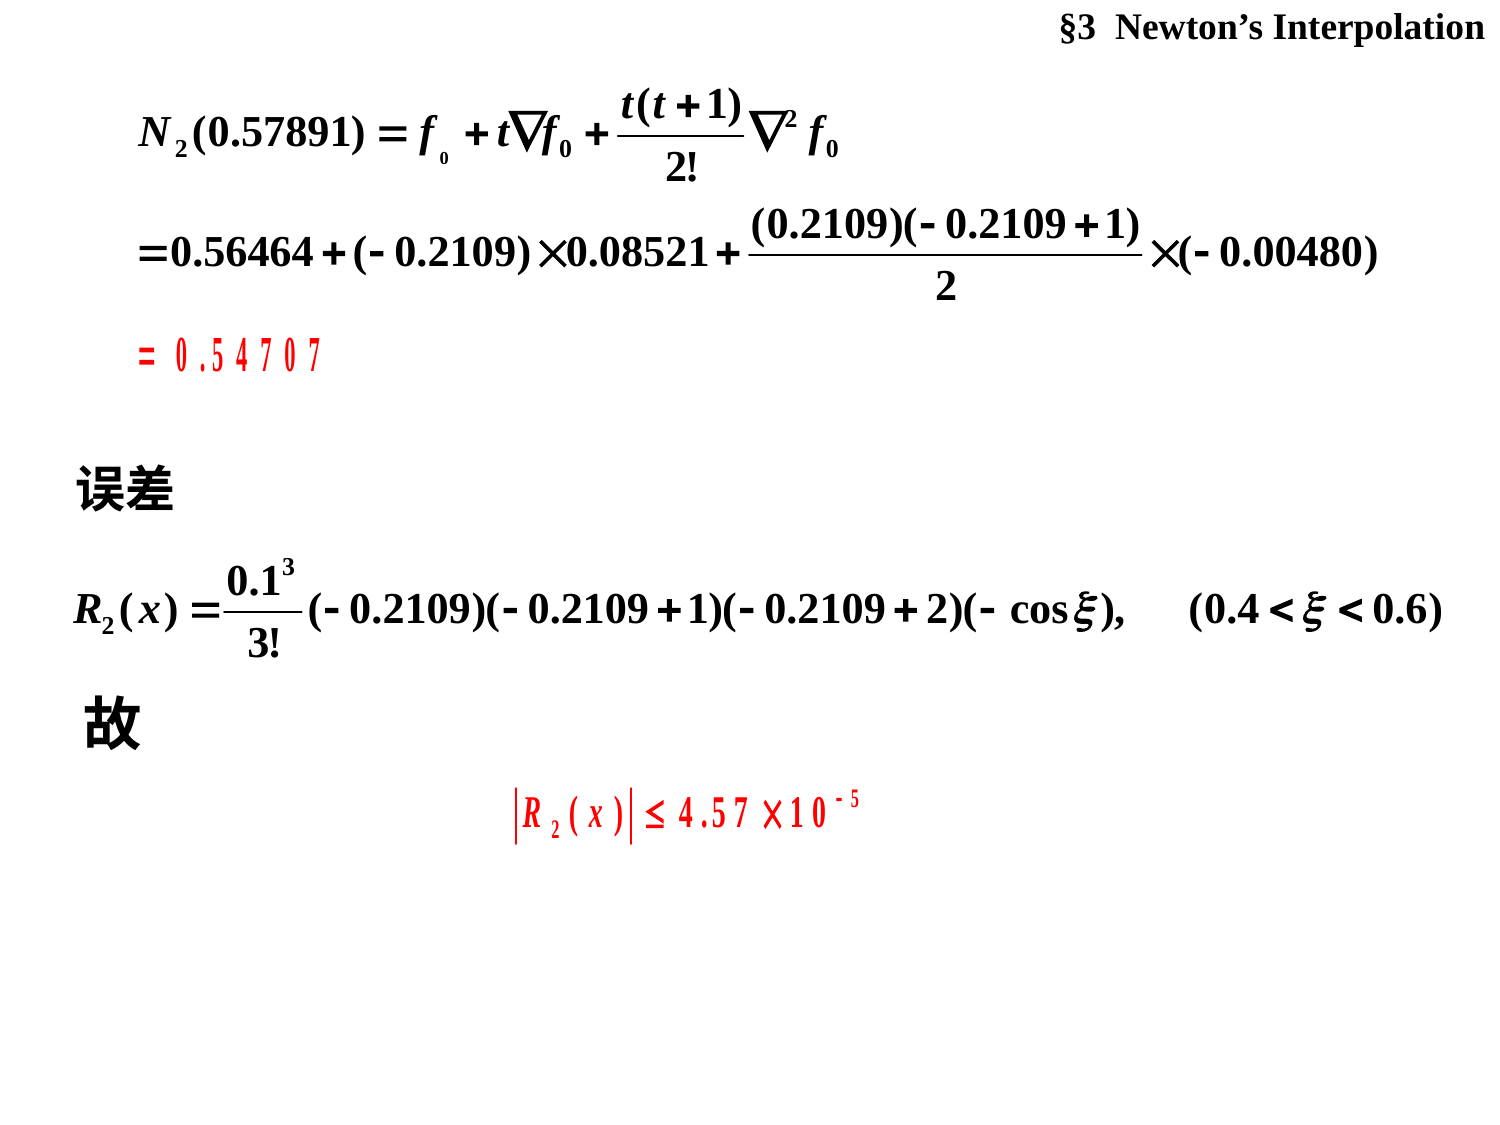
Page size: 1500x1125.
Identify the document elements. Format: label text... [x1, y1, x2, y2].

text_box 故 [68, 679, 157, 765]
text_box 误差 [60, 449, 191, 525]
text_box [64, 546, 1452, 668]
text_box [507, 778, 870, 852]
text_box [130, 324, 339, 382]
text_box §3 Newton’s Interpolation [962, 0, 1500, 50]
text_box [128, 74, 1387, 311]
